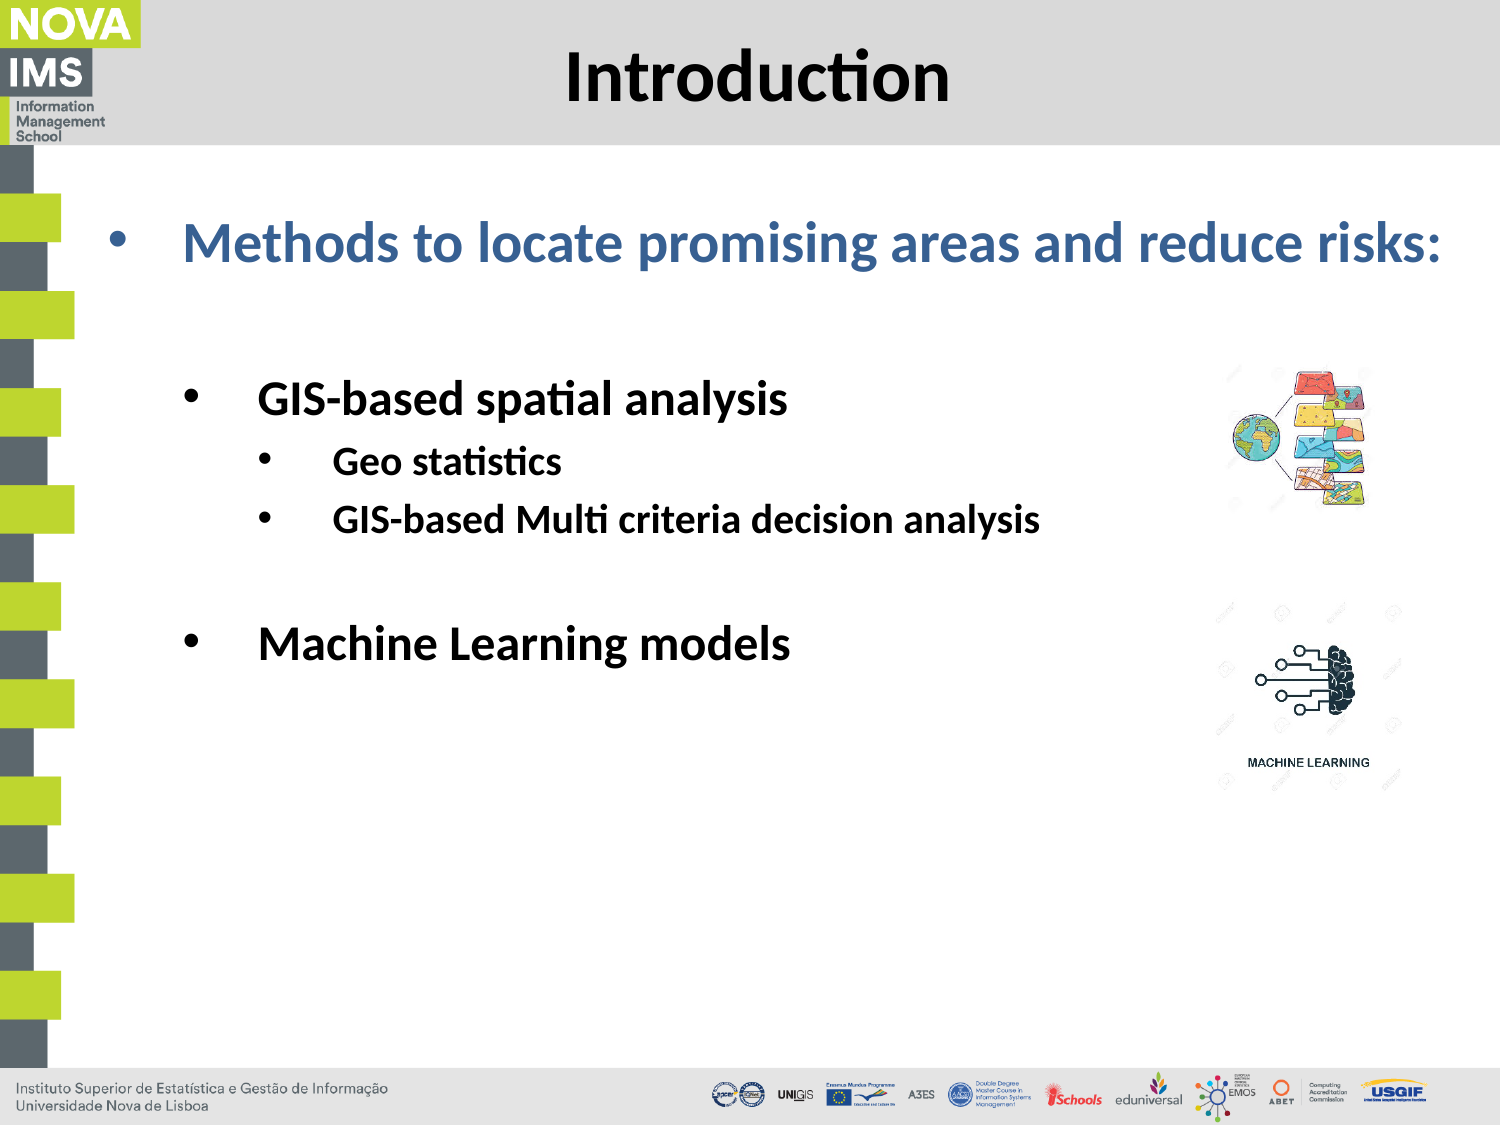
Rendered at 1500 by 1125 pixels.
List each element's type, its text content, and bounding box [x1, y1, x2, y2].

title Introduction [112, 0, 1388, 144]
subtitle Methods to locate promising areas and reduce risks: GIS-based spatial analysis Geo statistics GIS-based Multi criteria decision analysis Machine Learning models [17, 196, 1471, 1035]
picture [0, 0, 1500, 1125]
